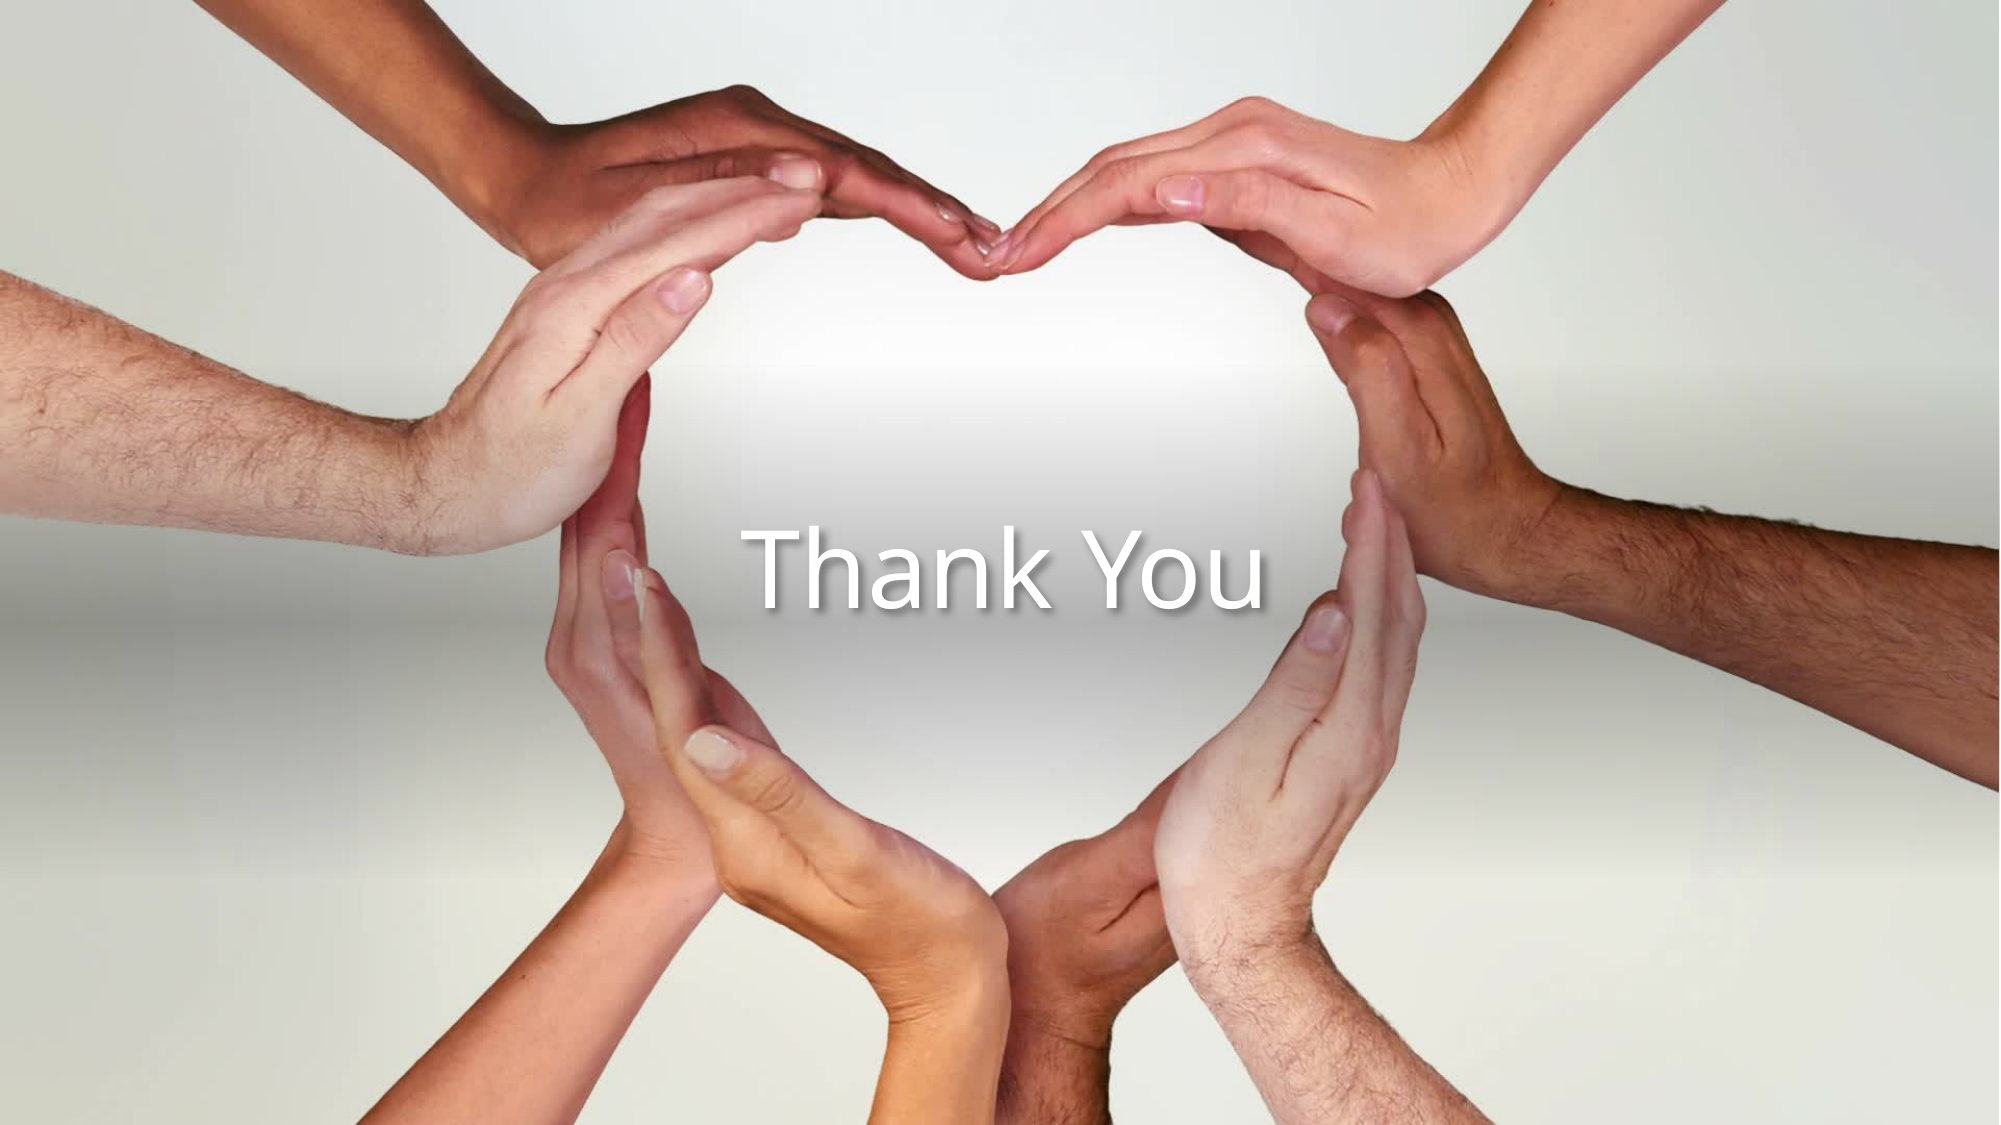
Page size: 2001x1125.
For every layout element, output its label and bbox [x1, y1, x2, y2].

text_box [0, 0, 2000, 1125]
